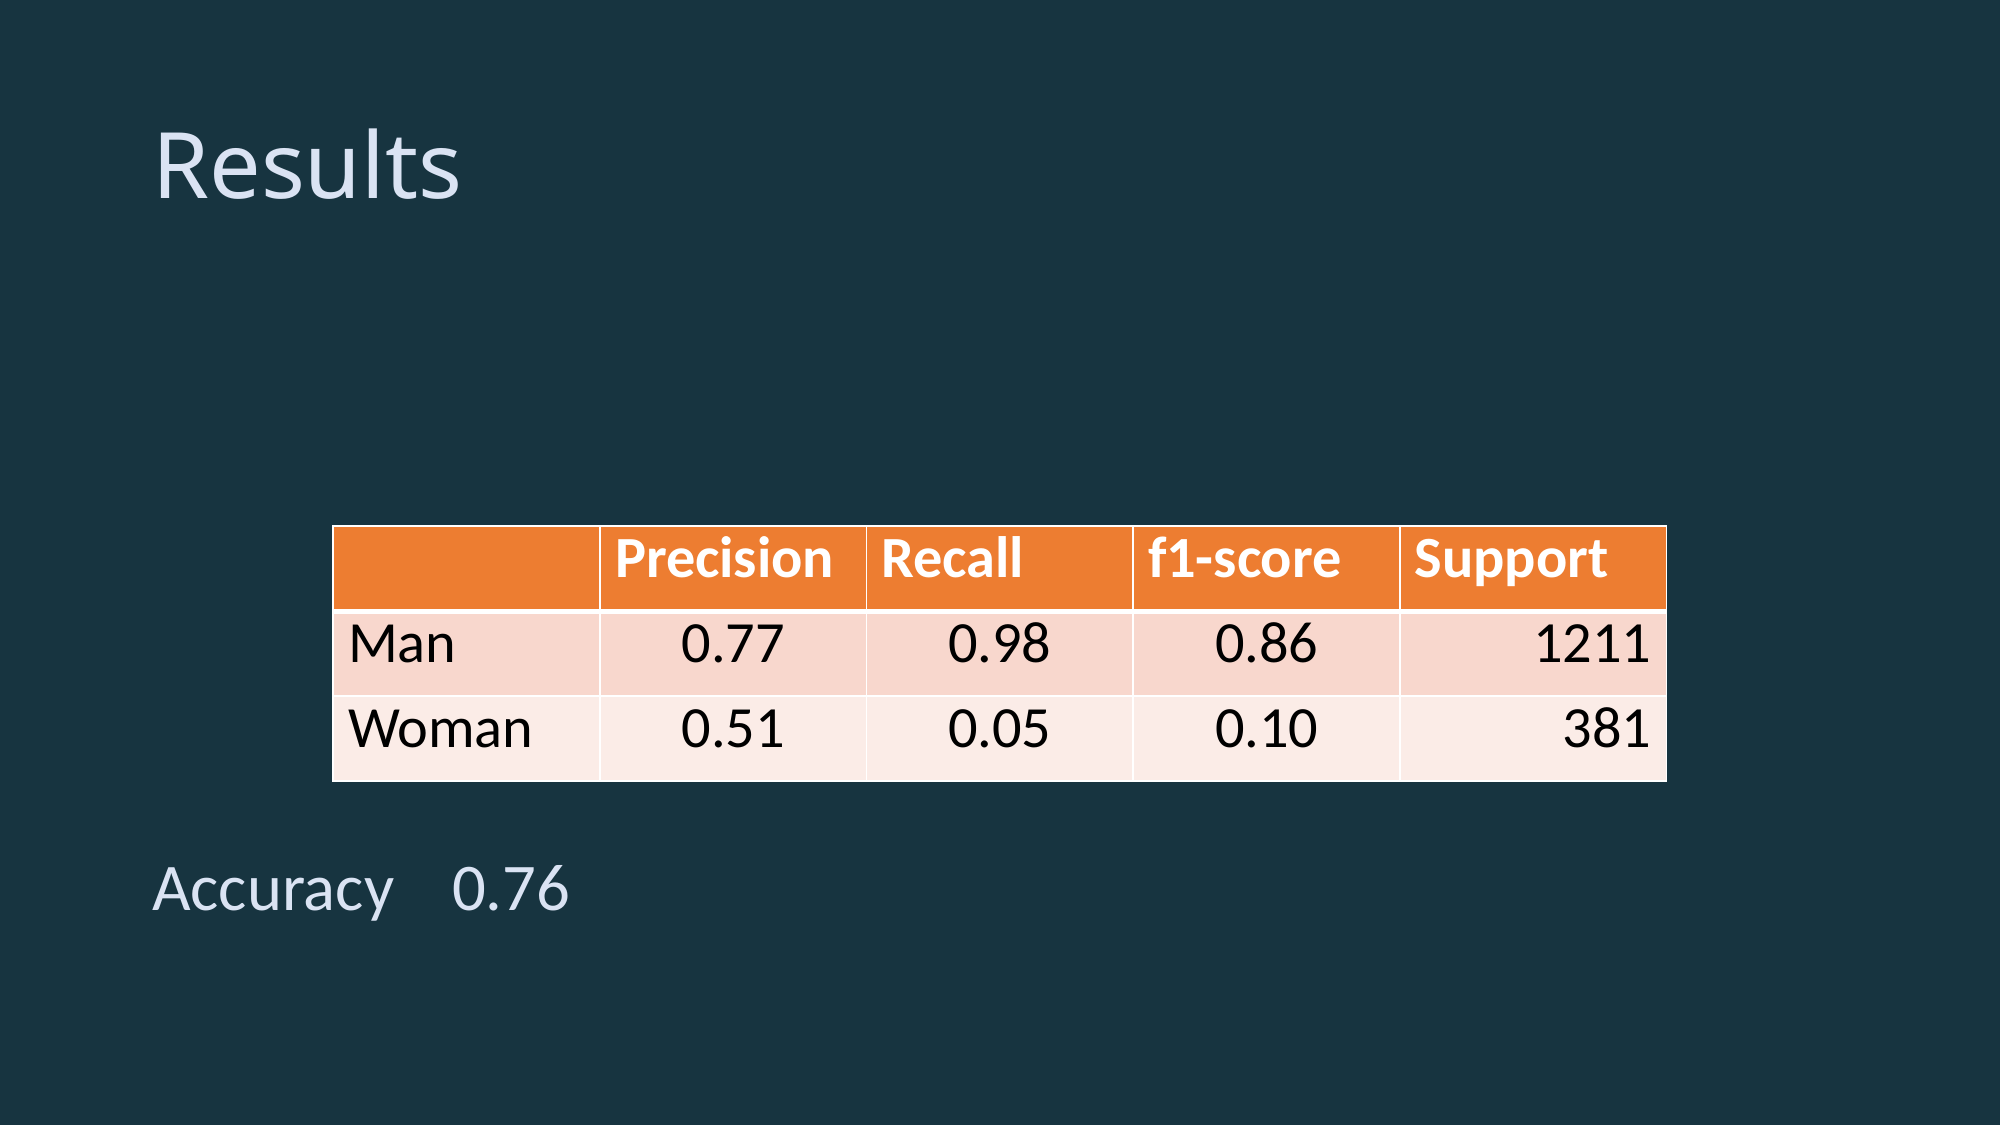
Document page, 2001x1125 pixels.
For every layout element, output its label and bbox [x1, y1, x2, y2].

list [0, 0, 2000, 1125]
